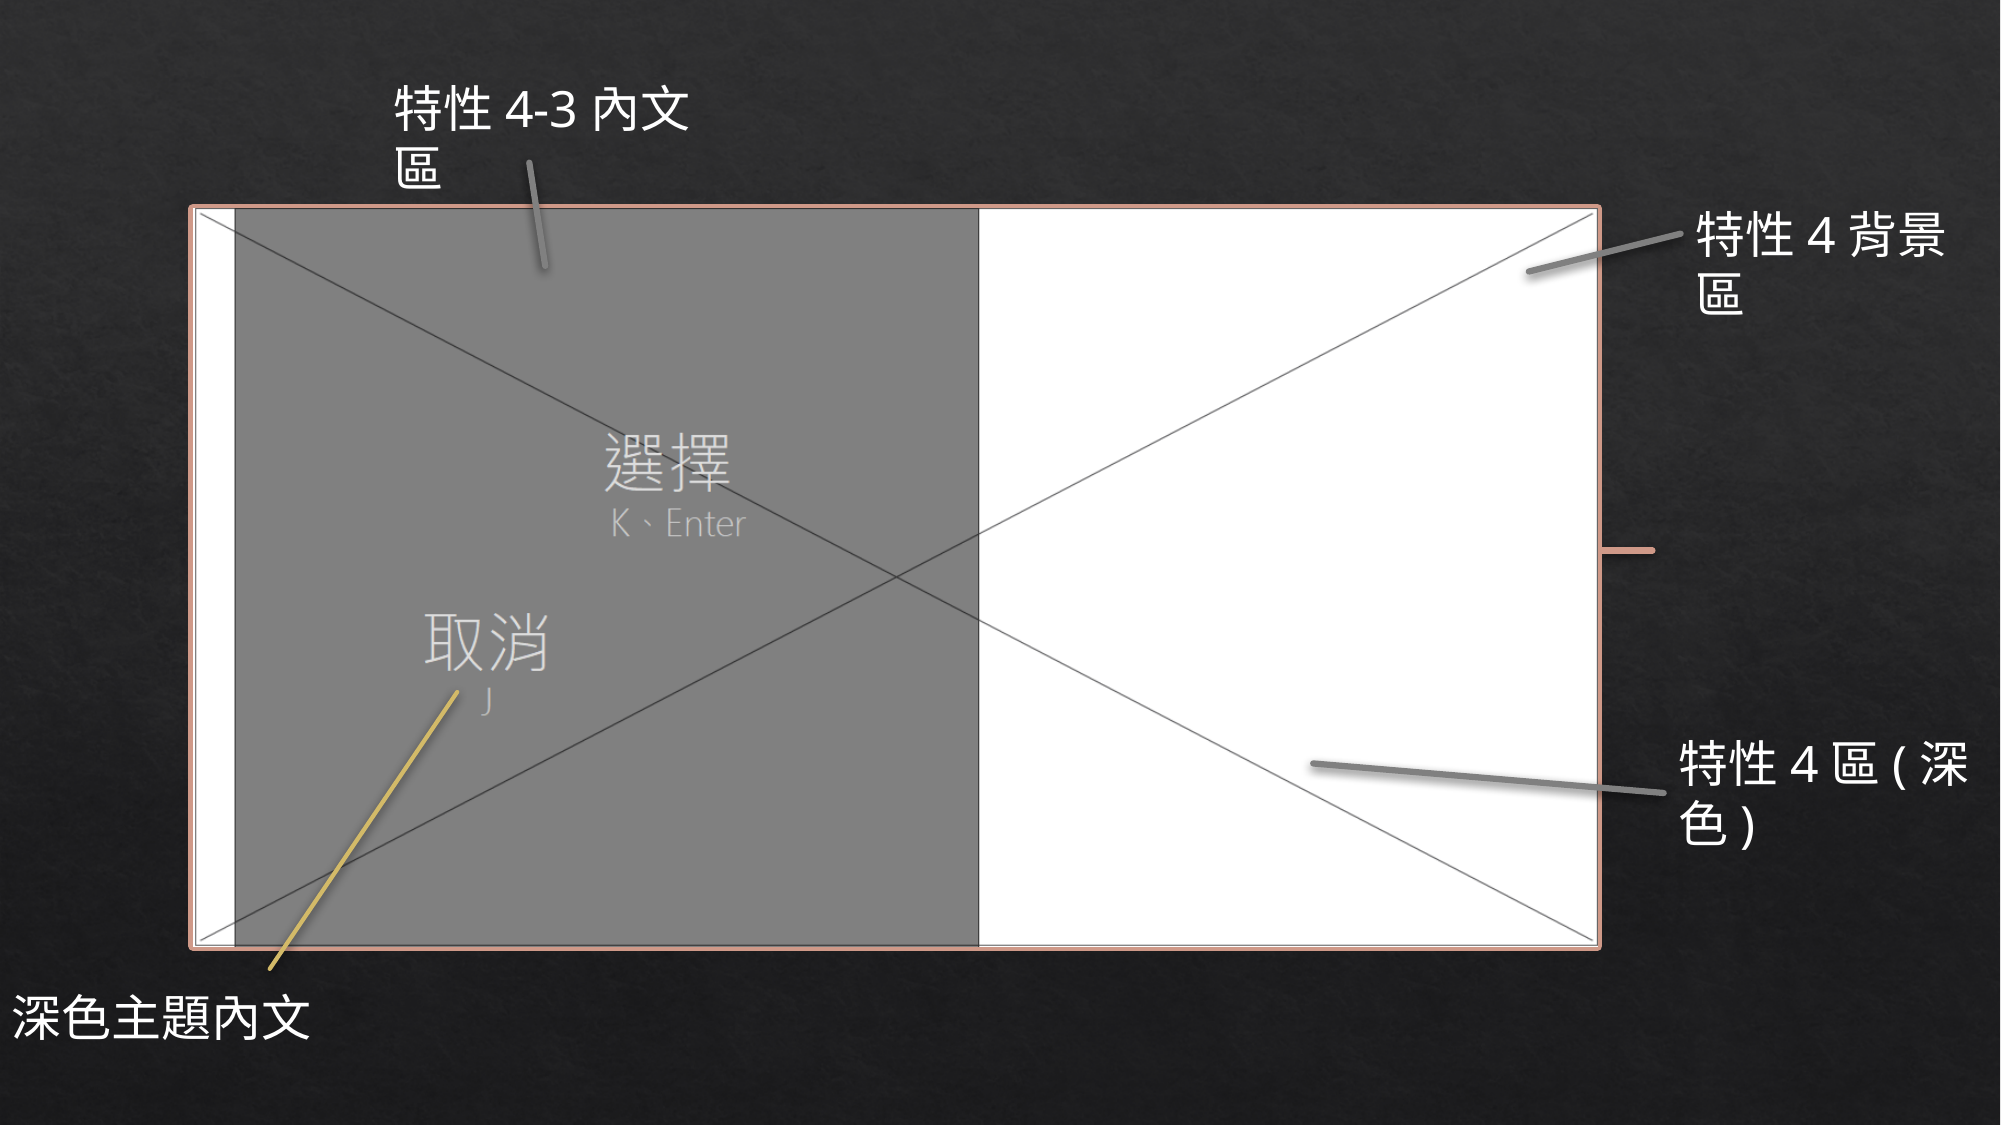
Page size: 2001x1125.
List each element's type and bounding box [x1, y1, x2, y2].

text_box [0, 69, 2000, 1056]
